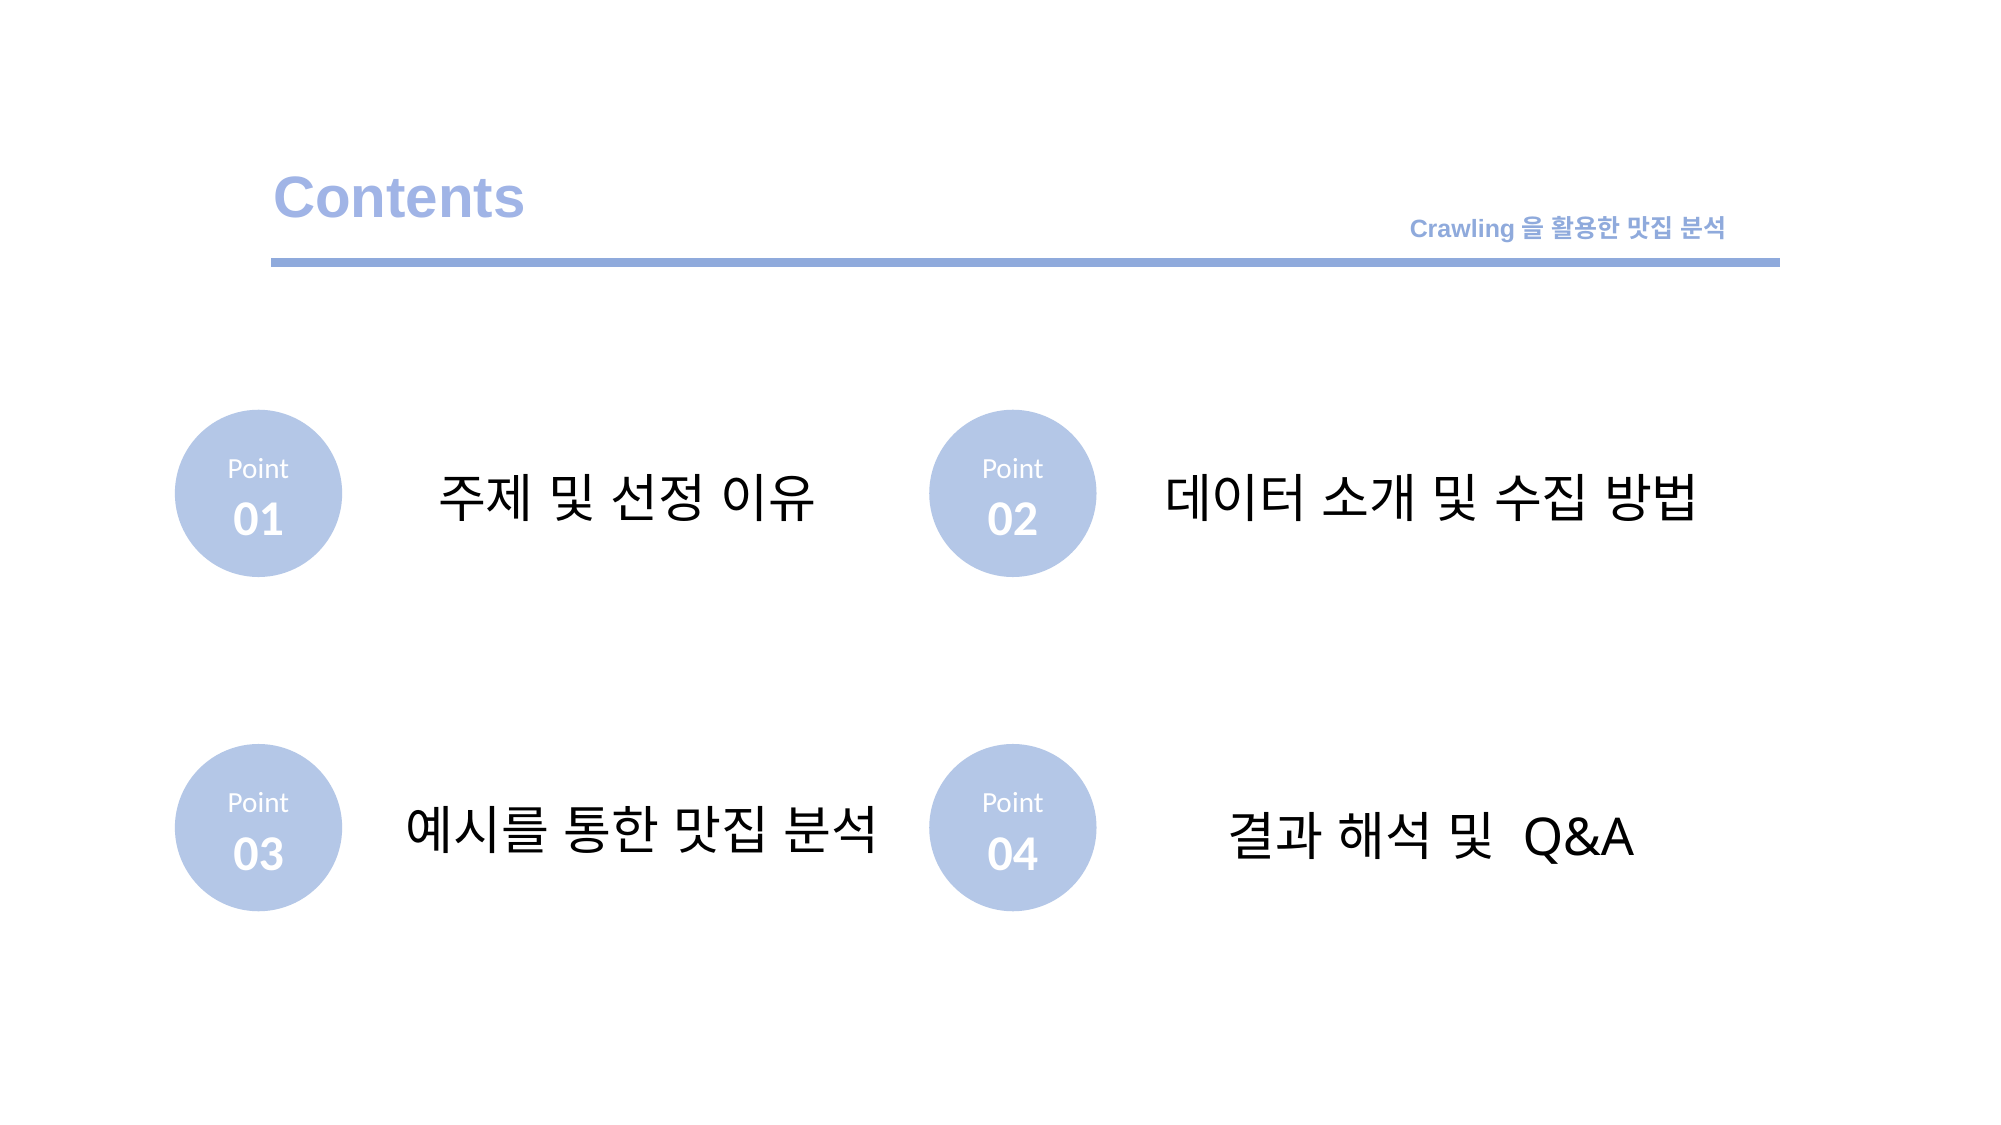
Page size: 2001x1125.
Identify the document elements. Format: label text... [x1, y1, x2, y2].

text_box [174, 409, 1747, 912]
text_box Contents [258, 146, 783, 251]
text_box Crawling을 활용한 맛집 분석 [1349, 190, 1780, 251]
